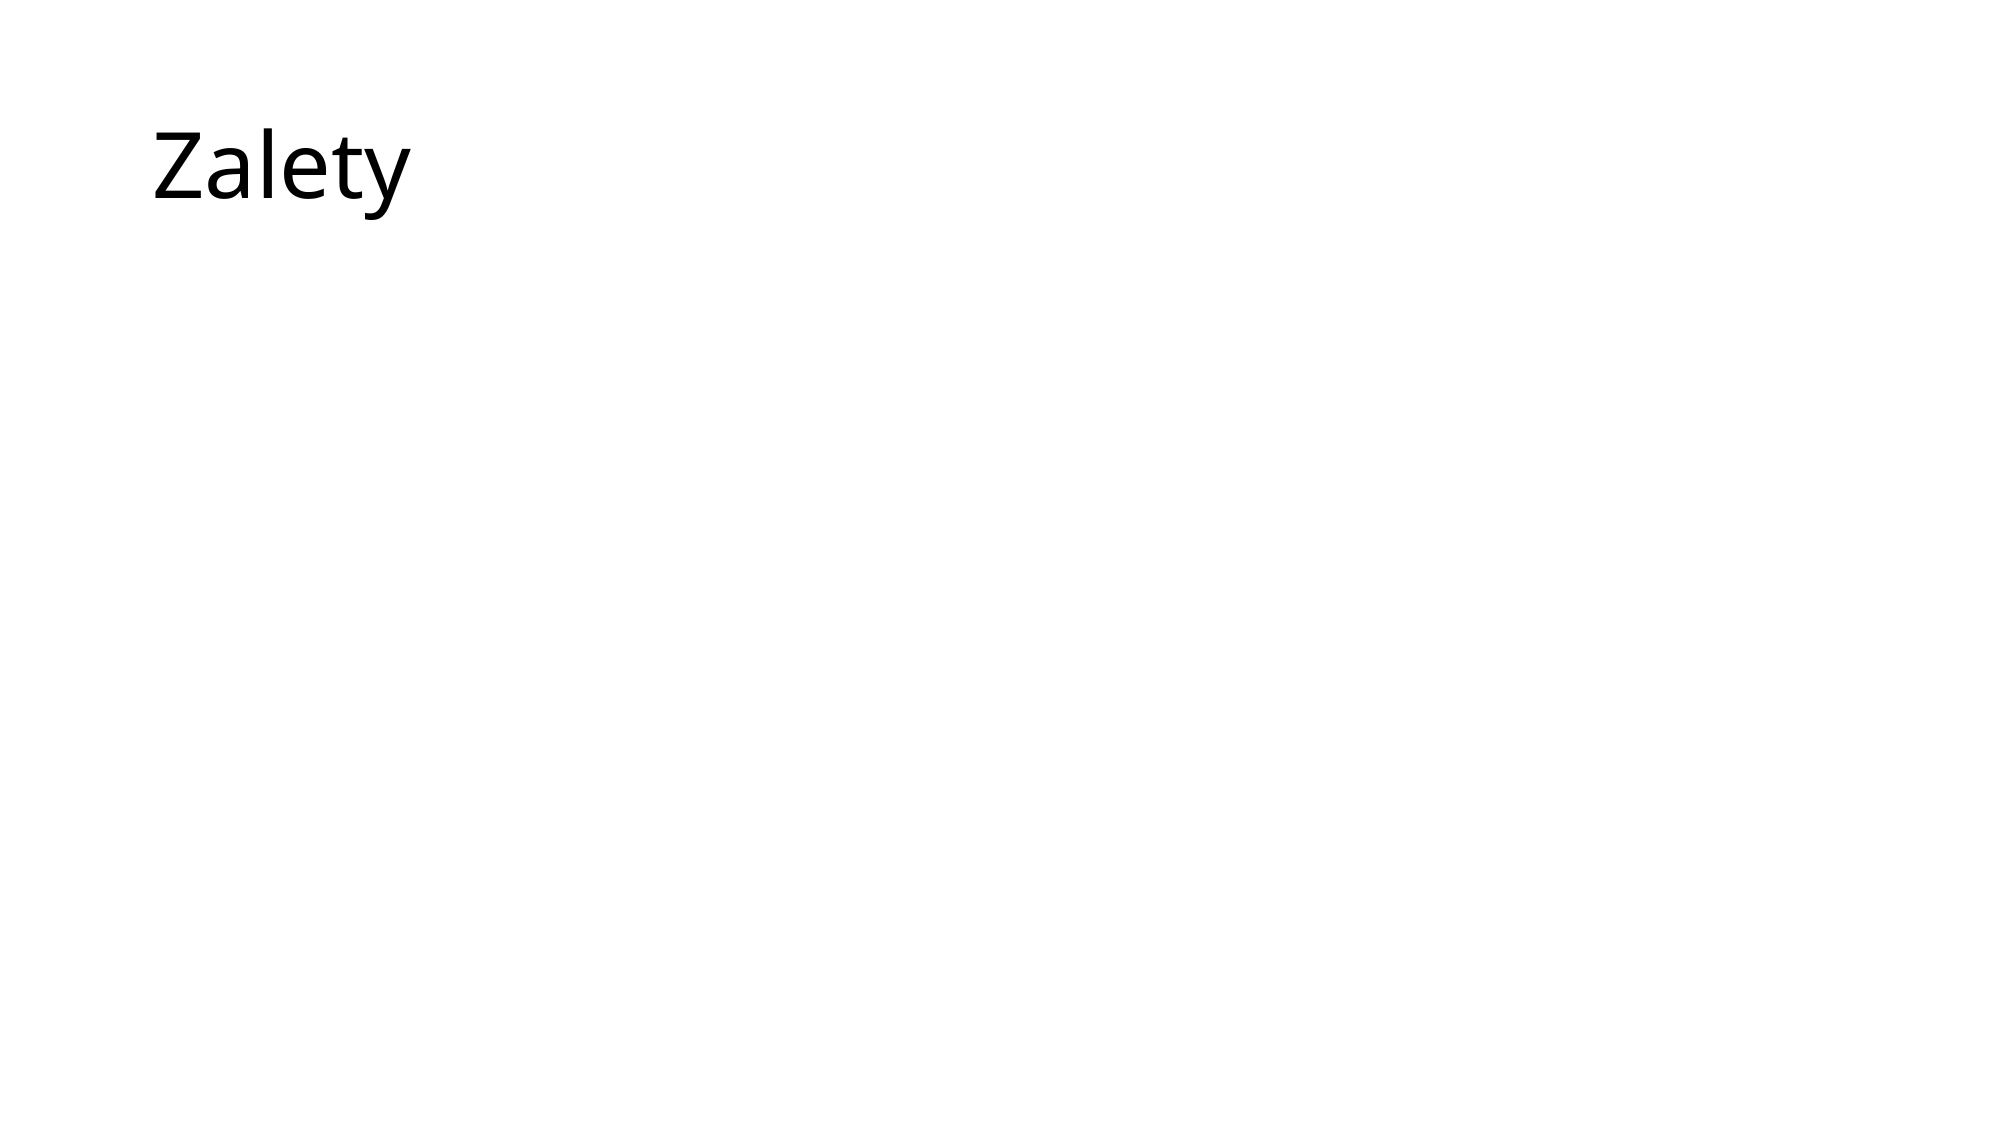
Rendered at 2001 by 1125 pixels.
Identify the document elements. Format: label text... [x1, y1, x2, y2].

title Zalety [137, 59, 1863, 278]
